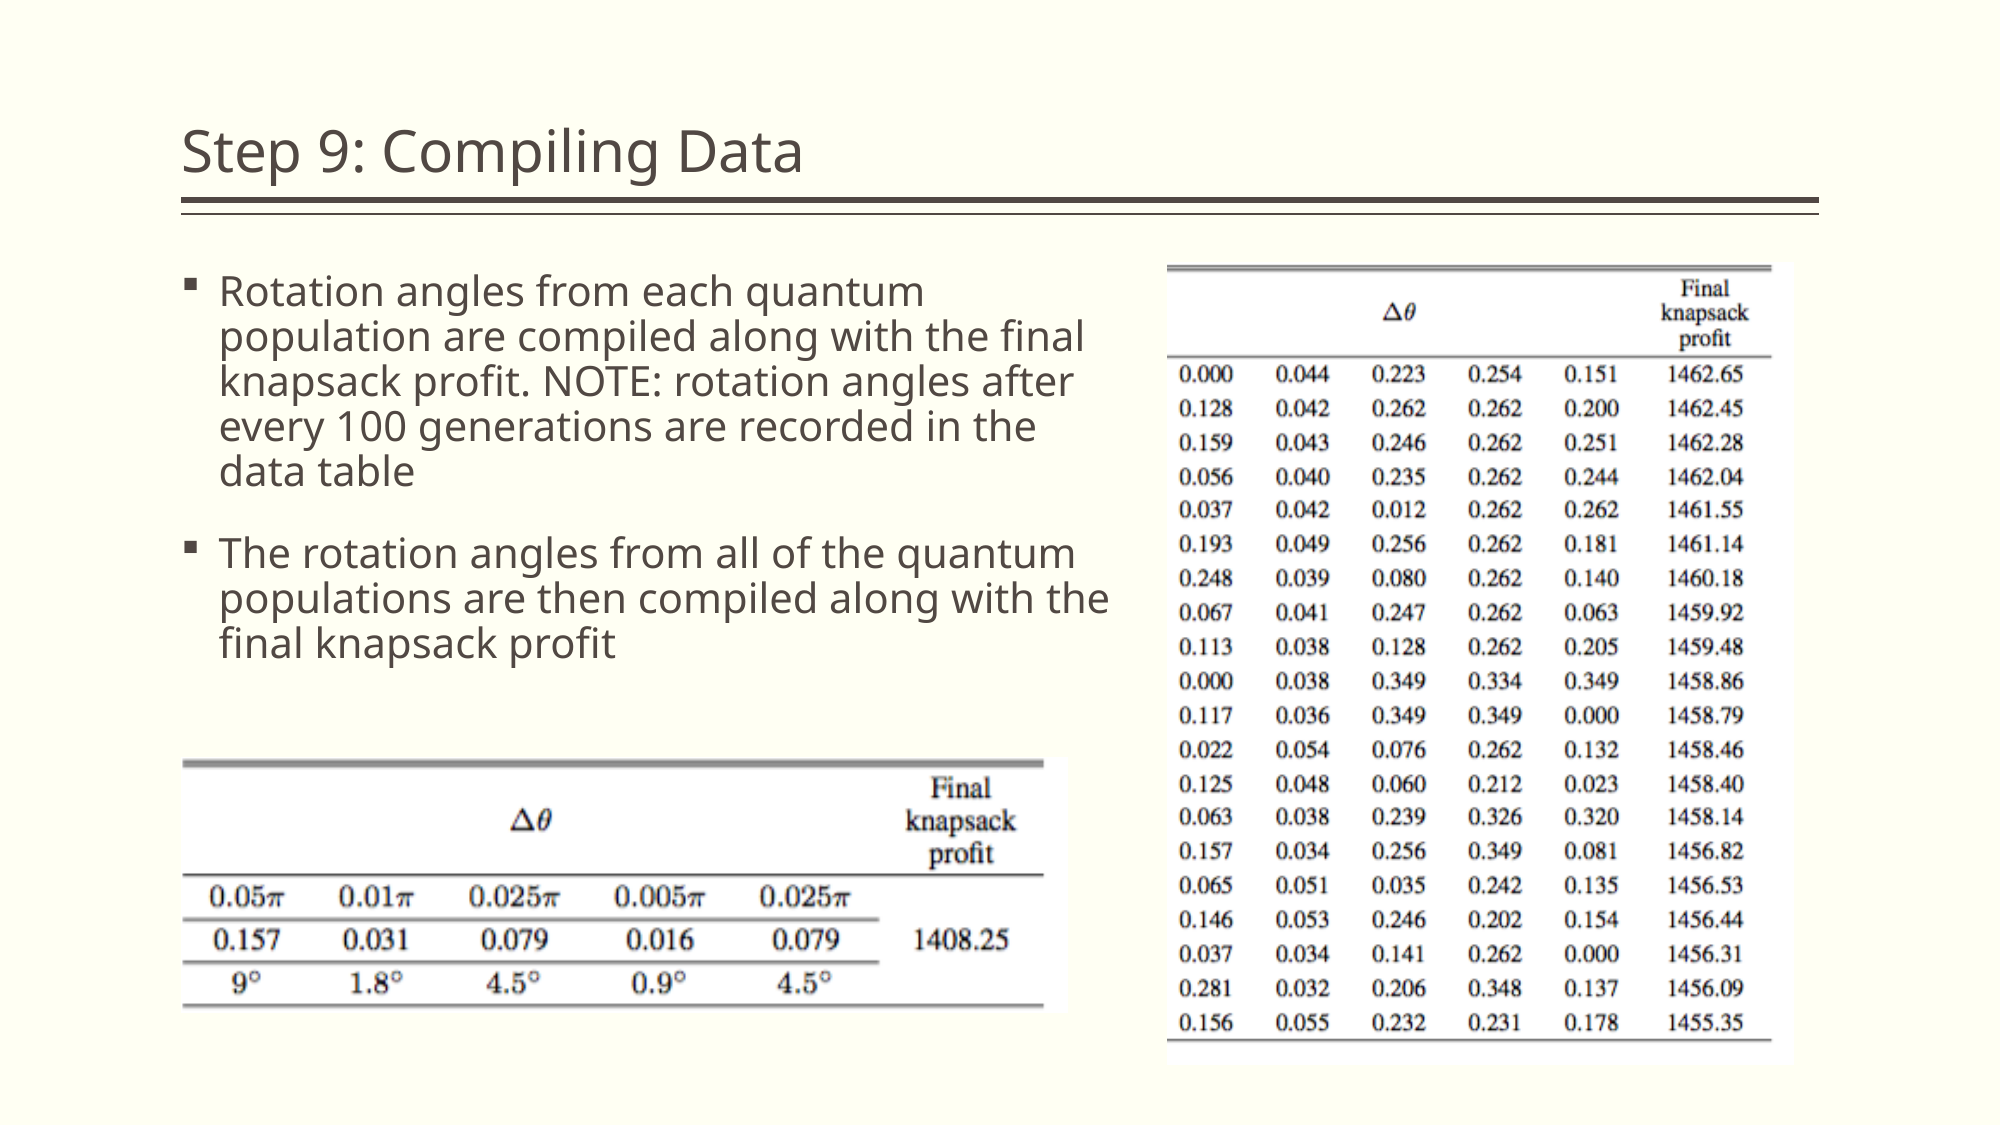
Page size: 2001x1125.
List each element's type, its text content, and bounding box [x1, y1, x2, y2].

picture [1167, 262, 1794, 1065]
picture [181, 757, 1068, 1013]
title Step 9: Compiling Data [181, 12, 1819, 193]
list Rotation angles from each quantum population are compiled along with the final knapsack profit. NOTE: rotation angles after every 100 generations are recorded in the data table The rotation angles from all of the quantum populations are then compiled along with the final knapsack profit [181, 262, 1115, 1013]
